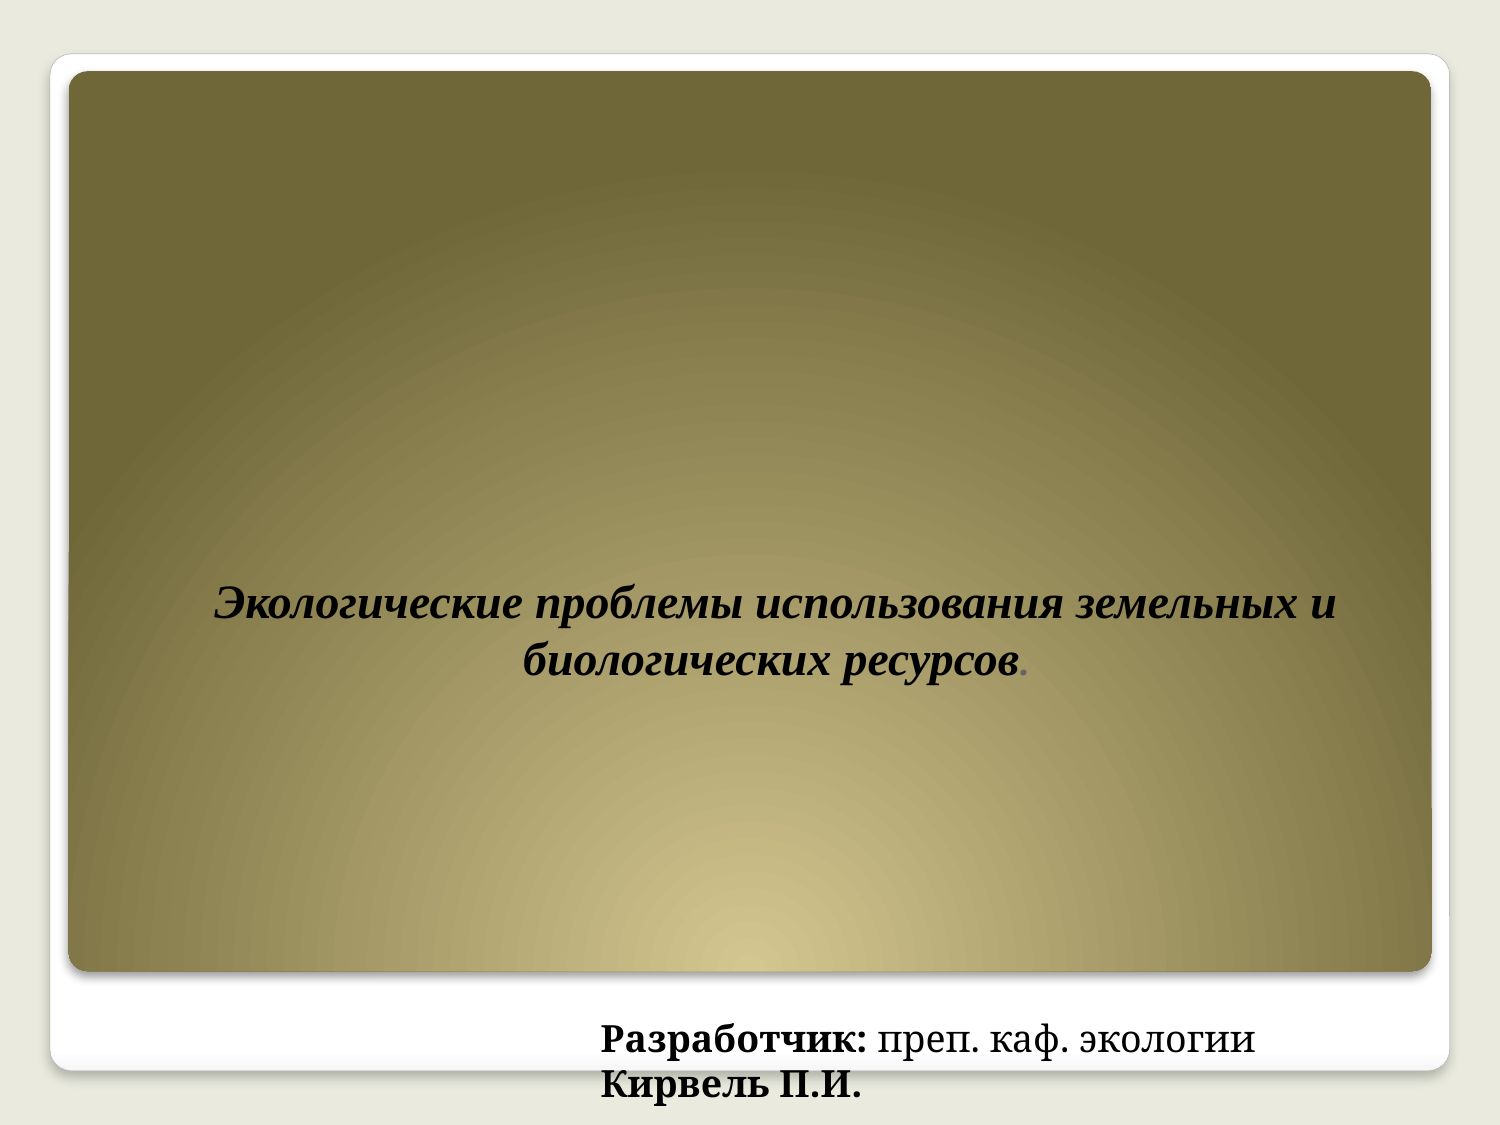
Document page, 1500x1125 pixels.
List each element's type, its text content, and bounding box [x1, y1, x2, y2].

title Экологические проблемы использования земельных и биологических ресурсов. [105, 562, 1448, 735]
text_box Разработчик: преп. каф. экологии Кирвель П.И. [585, 1007, 1419, 1113]
